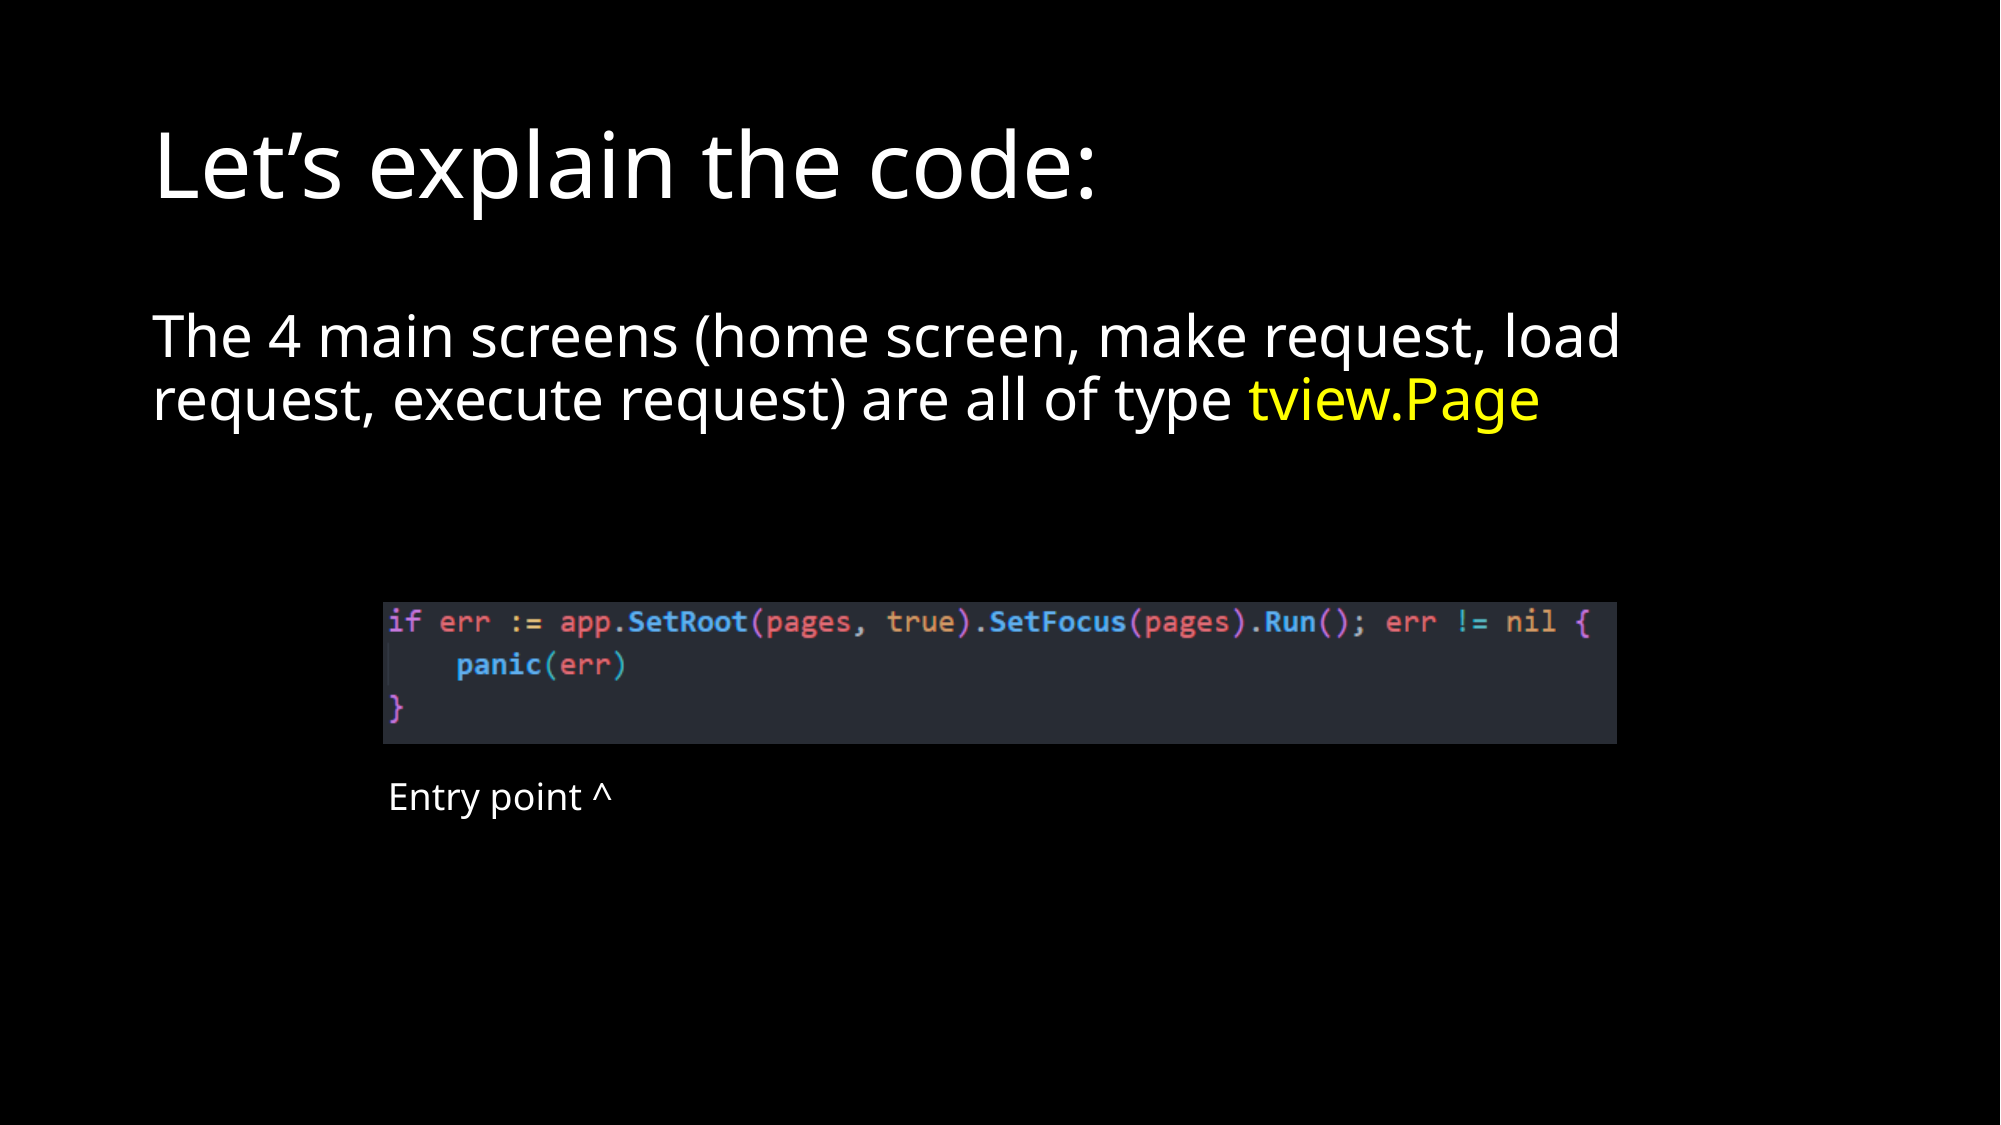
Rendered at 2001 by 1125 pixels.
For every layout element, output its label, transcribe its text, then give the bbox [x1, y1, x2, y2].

picture [382, 602, 1617, 744]
title Let’s explain the code: [137, 59, 1863, 278]
list The 4 main screens (home screen, make request, load request, execute request) are all of type tview.Page [137, 299, 1863, 1014]
text_box Entry point ^ [373, 765, 629, 826]
